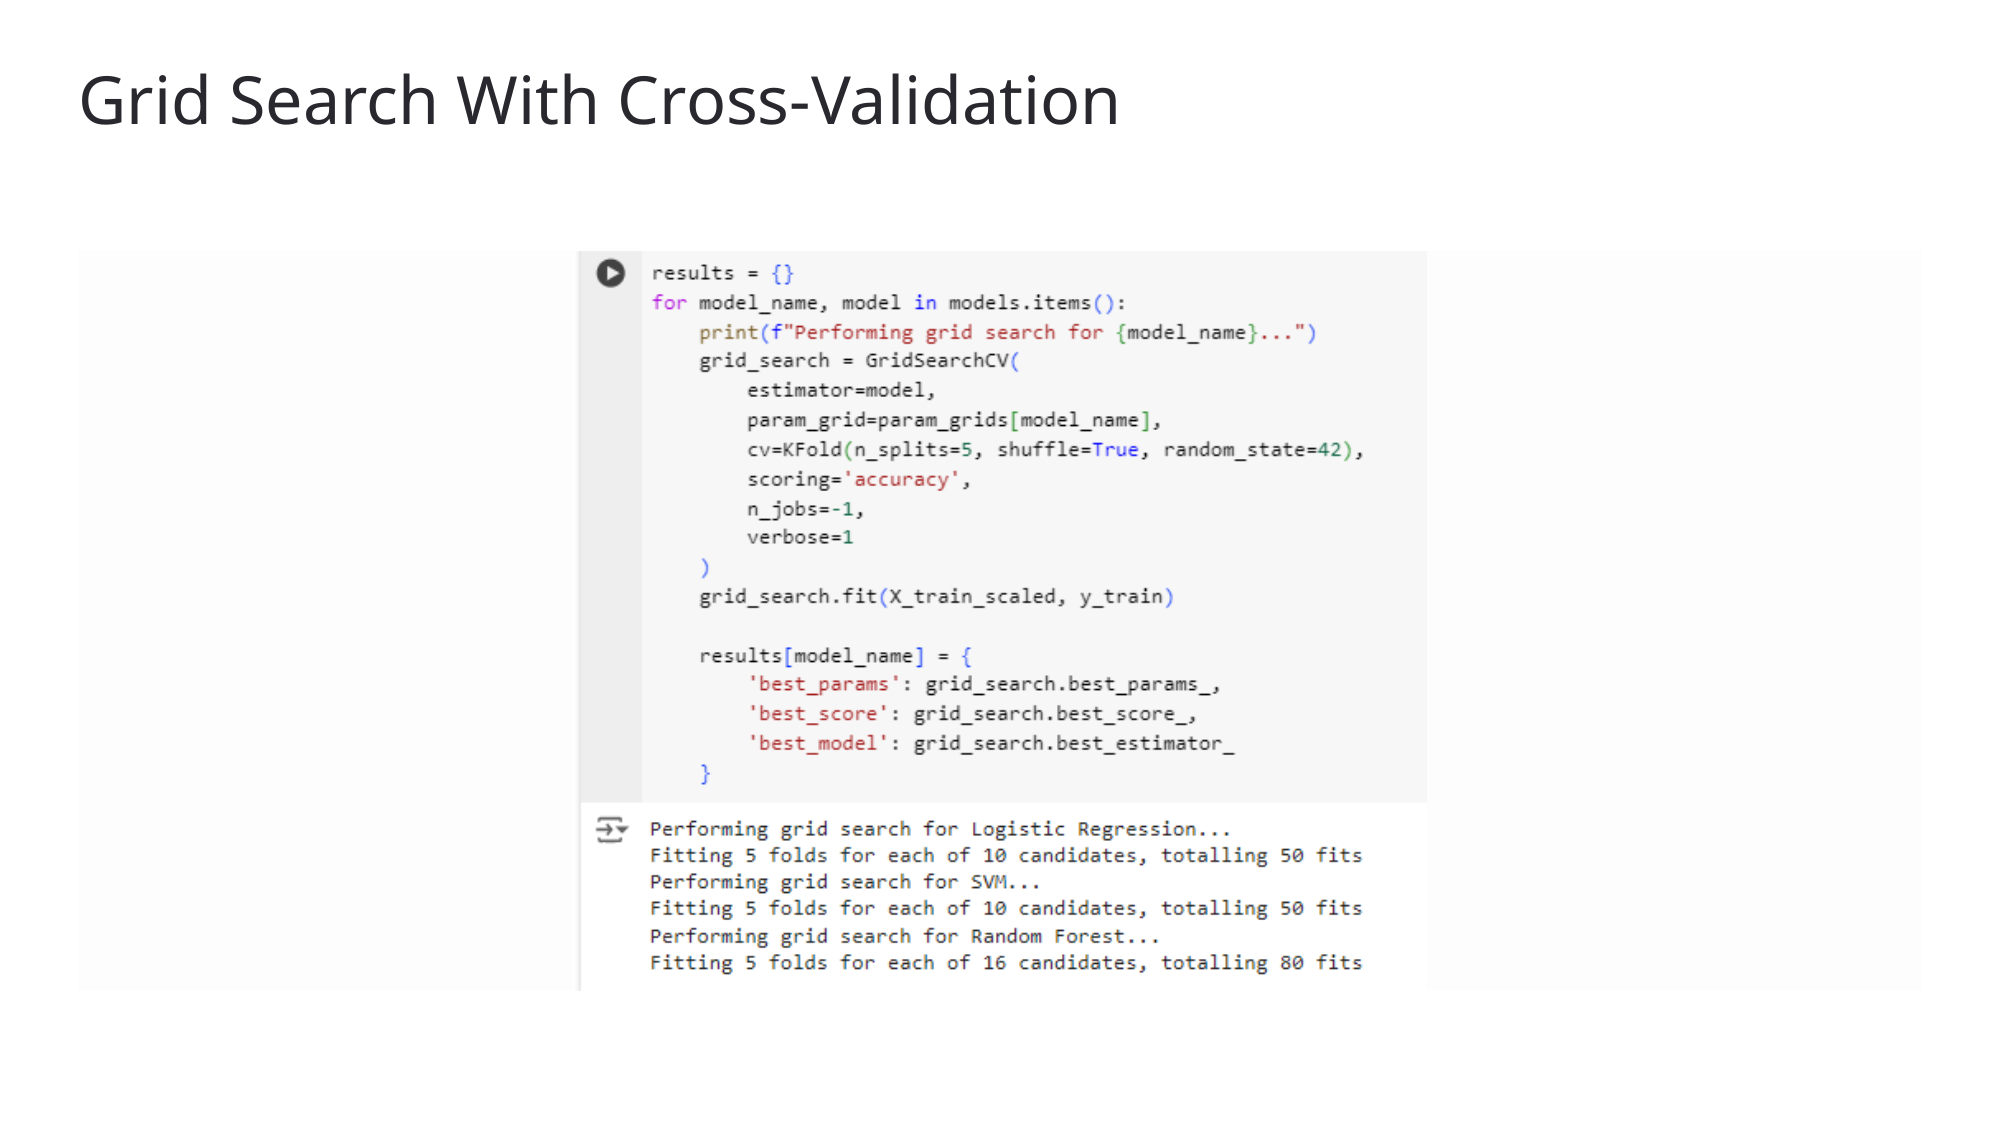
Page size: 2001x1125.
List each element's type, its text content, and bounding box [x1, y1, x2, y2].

picture [77, 251, 1922, 991]
text_box Grid Search With Cross-Validation [78, 67, 2000, 138]
